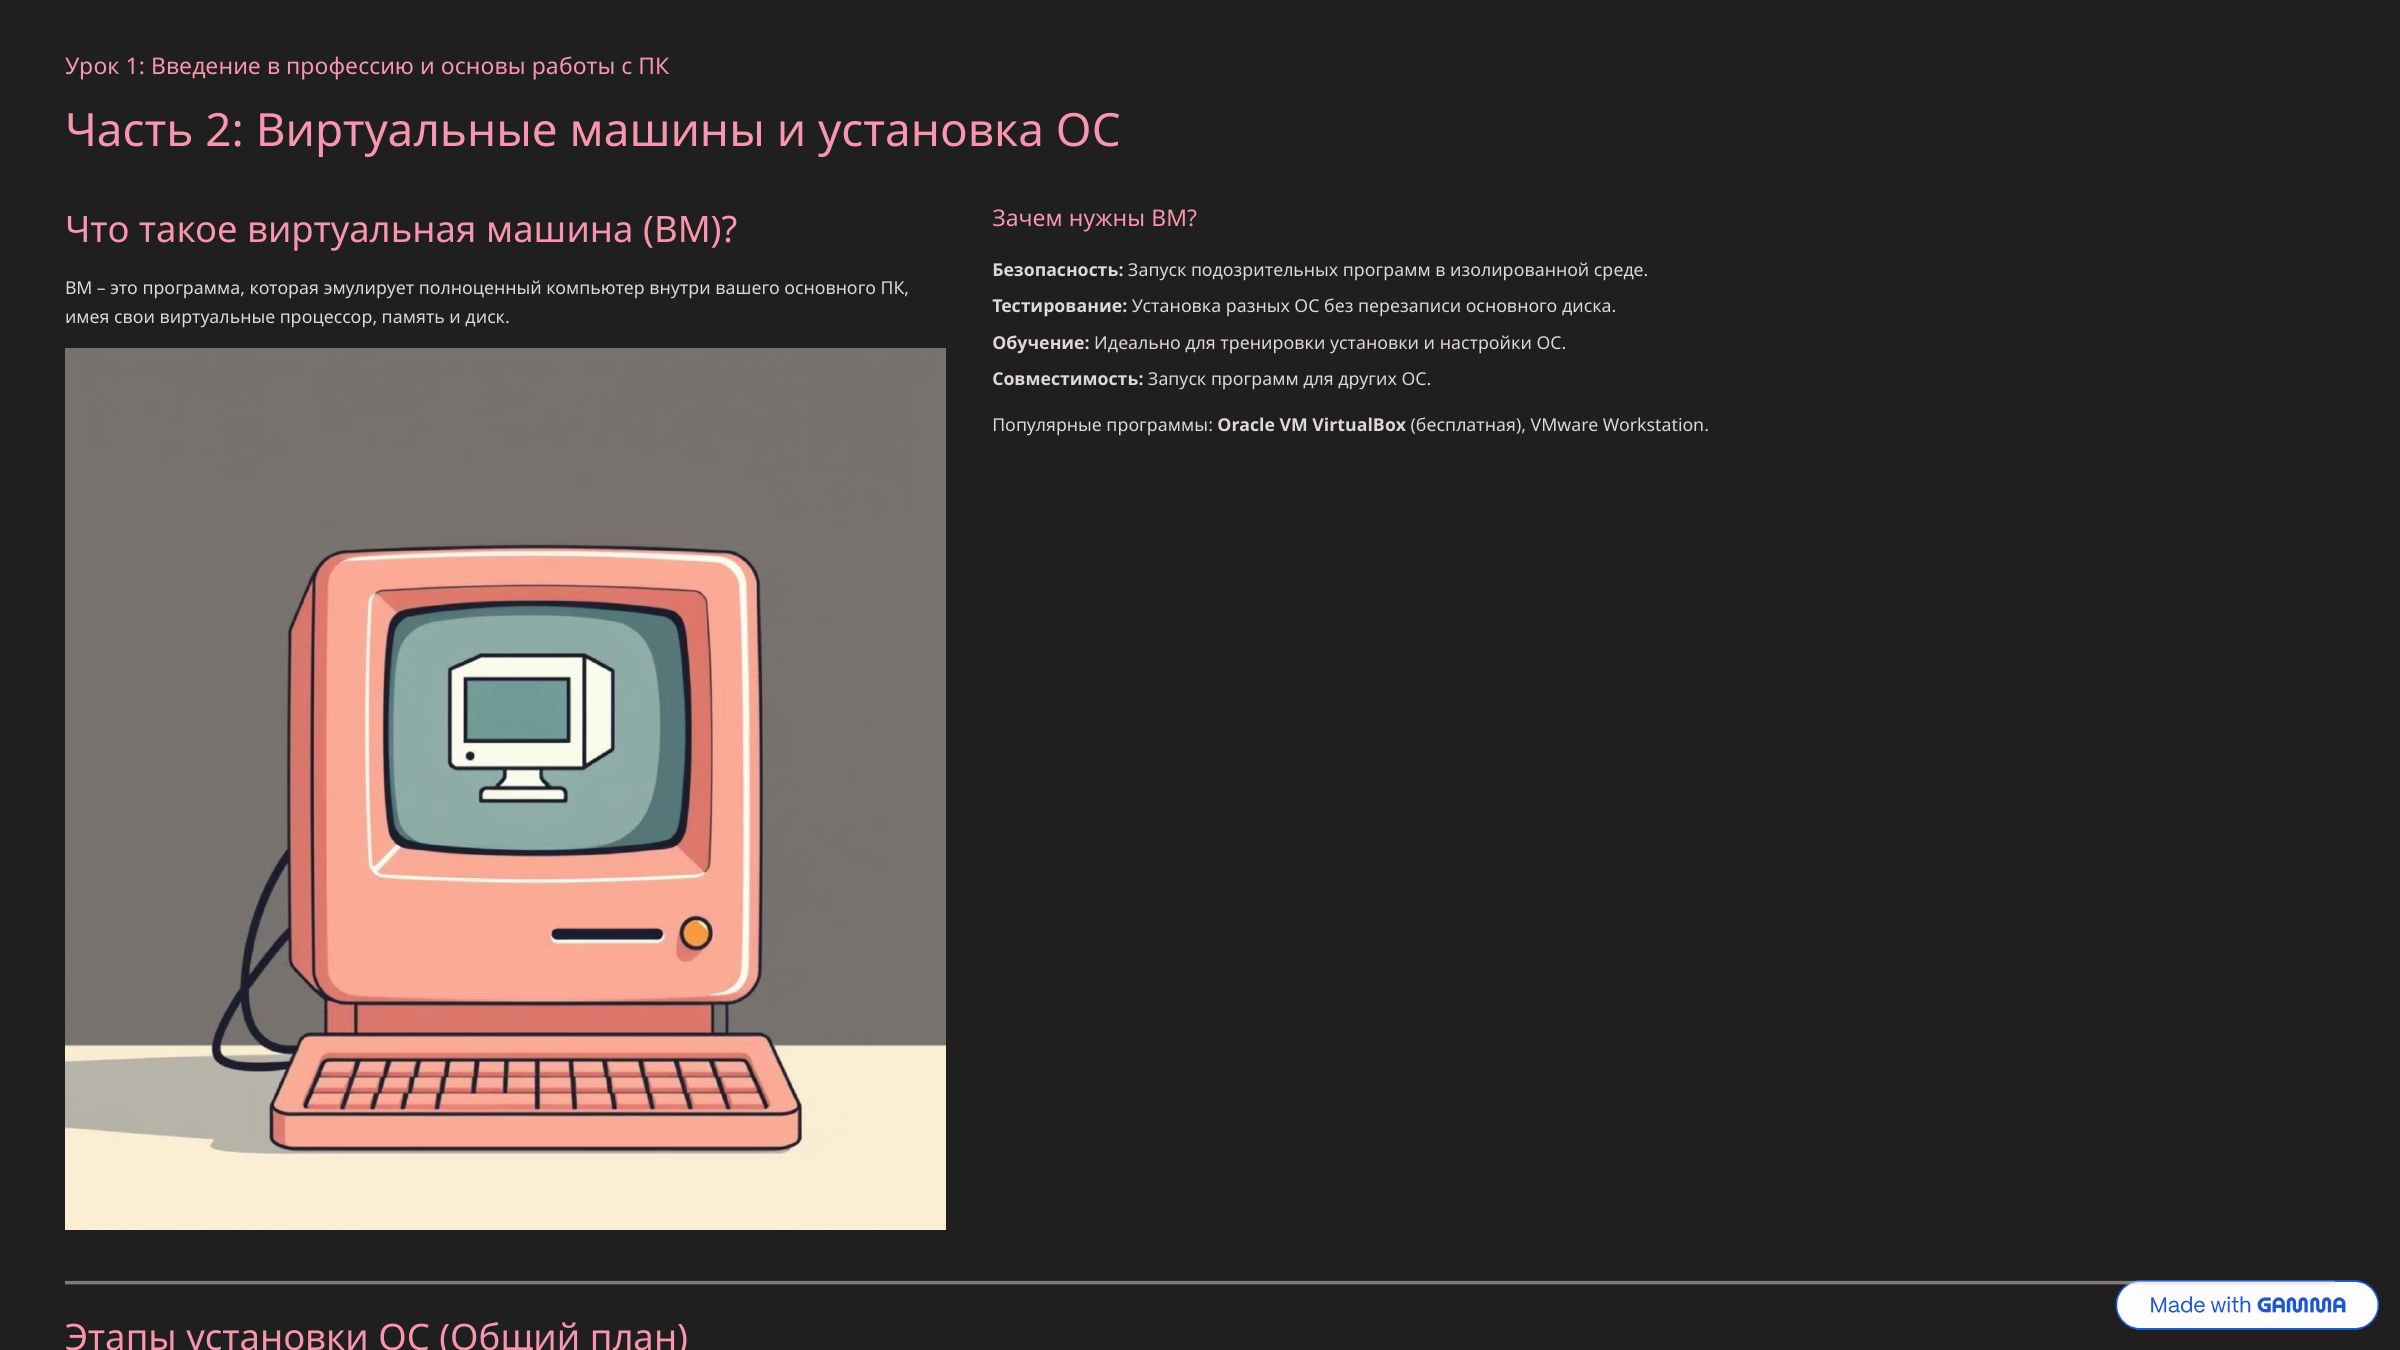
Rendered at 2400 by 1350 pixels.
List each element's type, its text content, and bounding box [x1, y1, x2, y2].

text_box Безопасность: Запуск подозрительных программ в изолированной среде. [992, 251, 2337, 281]
text_box [65, 1280, 2335, 1285]
text_box Тестирование: Установка разных ОС без перезаписи основного диска. [992, 287, 2337, 318]
text_box Что такое виртуальная машина (ВМ)? [65, 203, 745, 250]
picture [65, 348, 946, 1230]
text_box Зачем нужны ВМ? [992, 203, 1225, 233]
text_box Этапы установки ОС (Общий план) [65, 1312, 693, 1350]
text_box Популярные программы: Oracle VM VirtualBox (бесплатная), VMware Workstation. [992, 406, 2337, 437]
text_box Урок 1: Введение в профессию и основы работы с ПК [65, 51, 660, 81]
picture [2106, 1271, 2389, 1339]
text_box ВМ – это программа, которая эмулирует полноценный компьютер внутри вашего основного ПК, имея свои виртуальные процессор, память и диск. [65, 268, 946, 328]
text_box Часть 2: Виртуальные машины и установка ОС [65, 98, 1117, 157]
text_box Совместимость: Запуск программ для других ОС. [992, 359, 2337, 390]
text_box Обучение: Идеально для тренировки установки и настройки ОС. [992, 323, 2337, 354]
